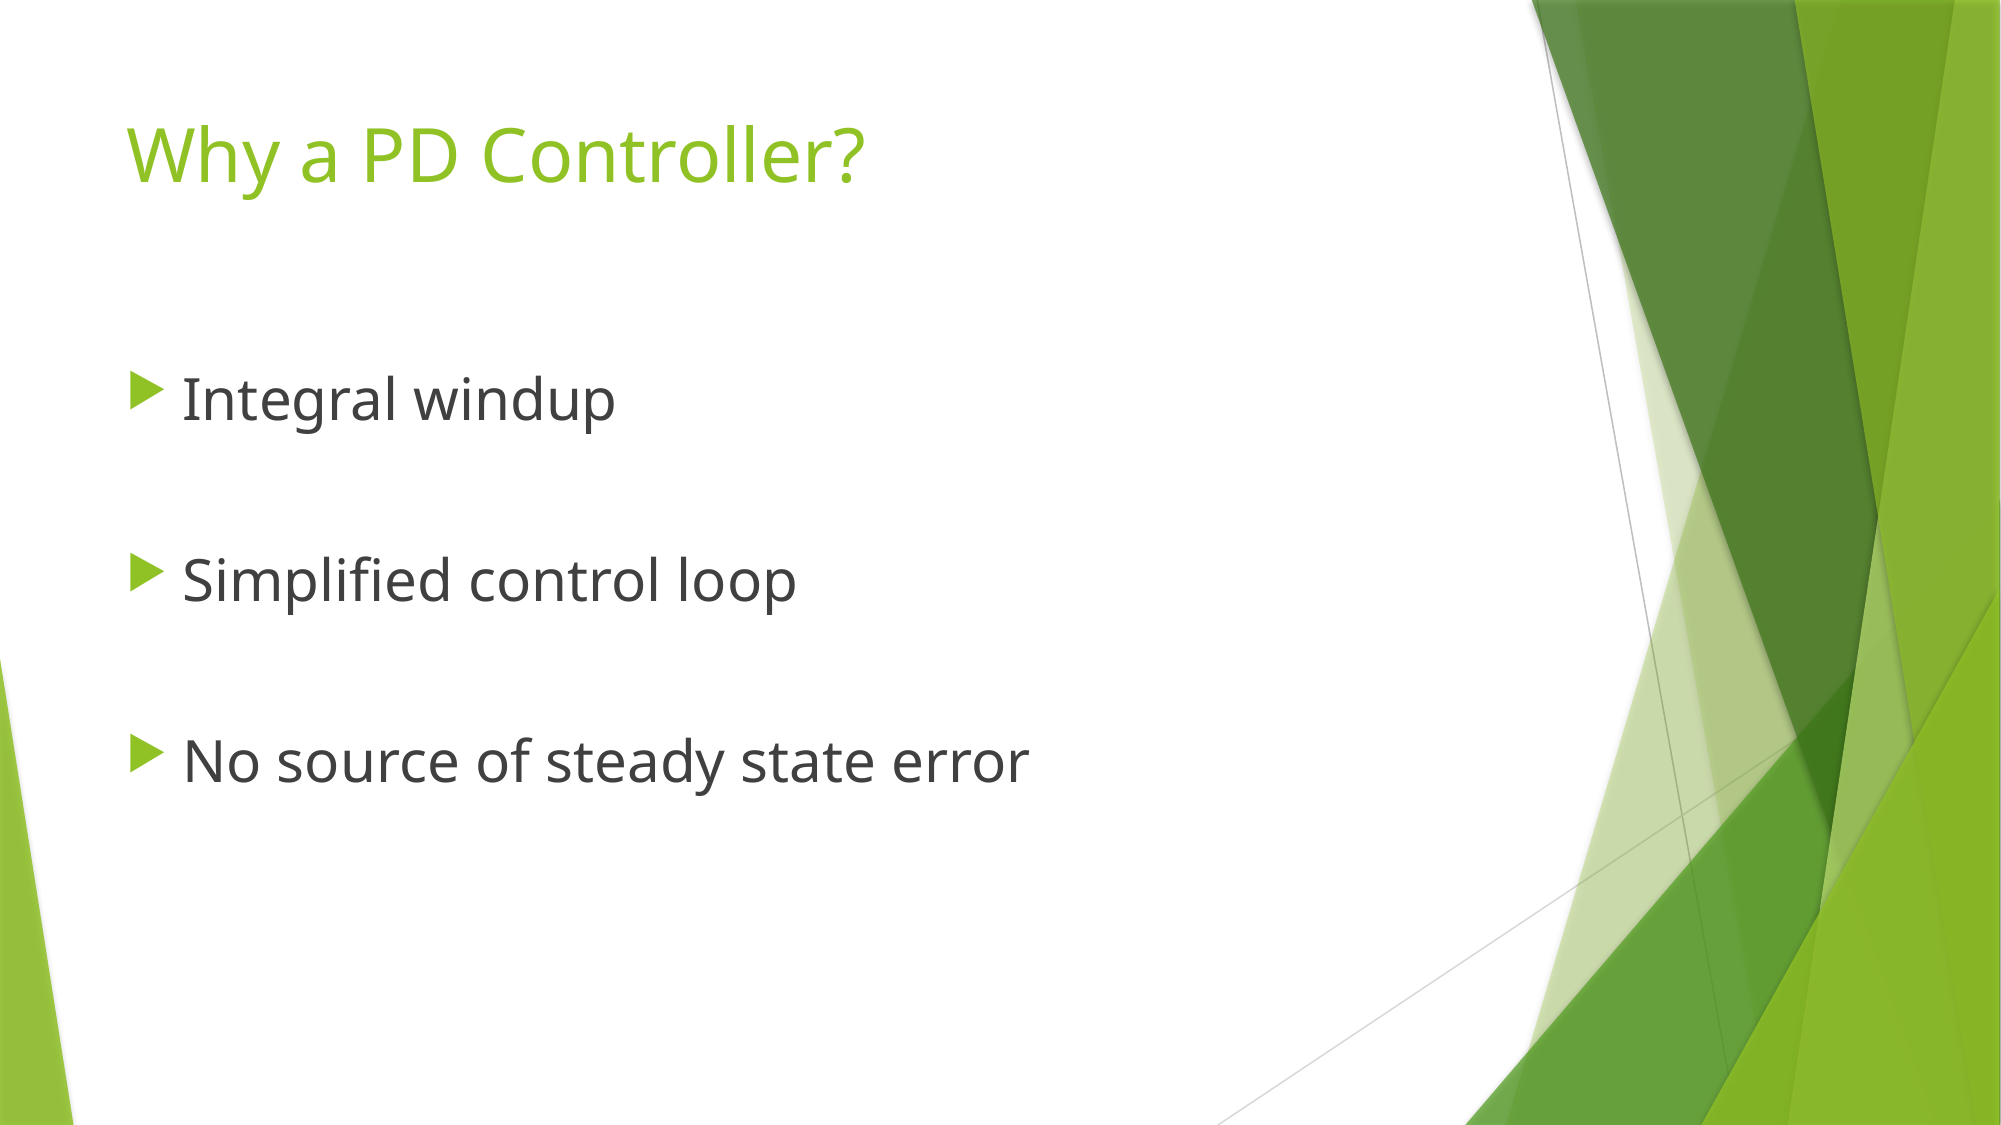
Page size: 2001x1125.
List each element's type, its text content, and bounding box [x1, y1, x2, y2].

list Integral windup Simplified control loop No source of steady state error [111, 354, 1522, 992]
title Why a PD Controller? [111, 99, 1522, 317]
